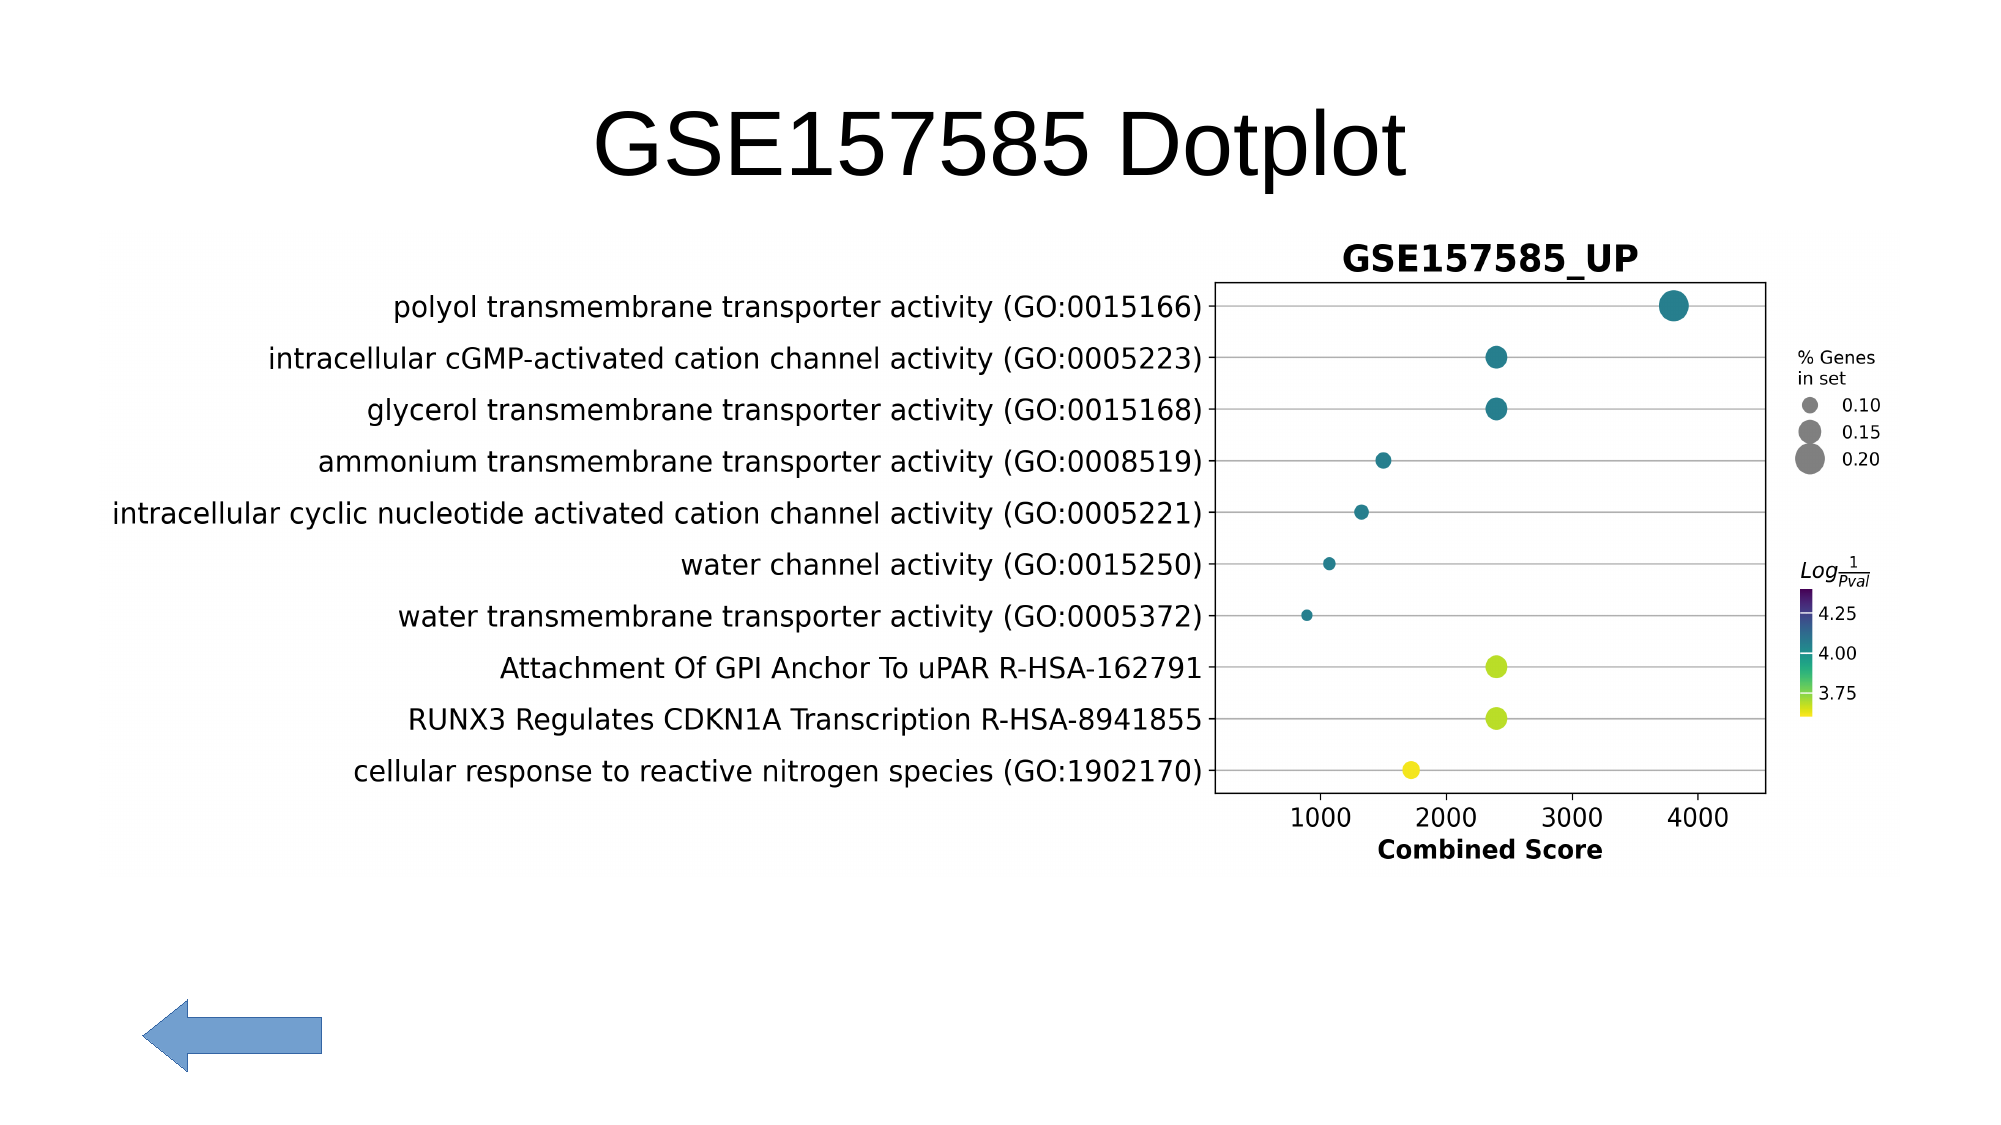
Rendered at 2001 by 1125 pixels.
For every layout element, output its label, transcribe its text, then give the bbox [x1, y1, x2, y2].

text_box [142, 999, 322, 1072]
text_box GSE157585 Dotplot [100, 44, 1900, 229]
picture [99, 230, 1901, 877]
